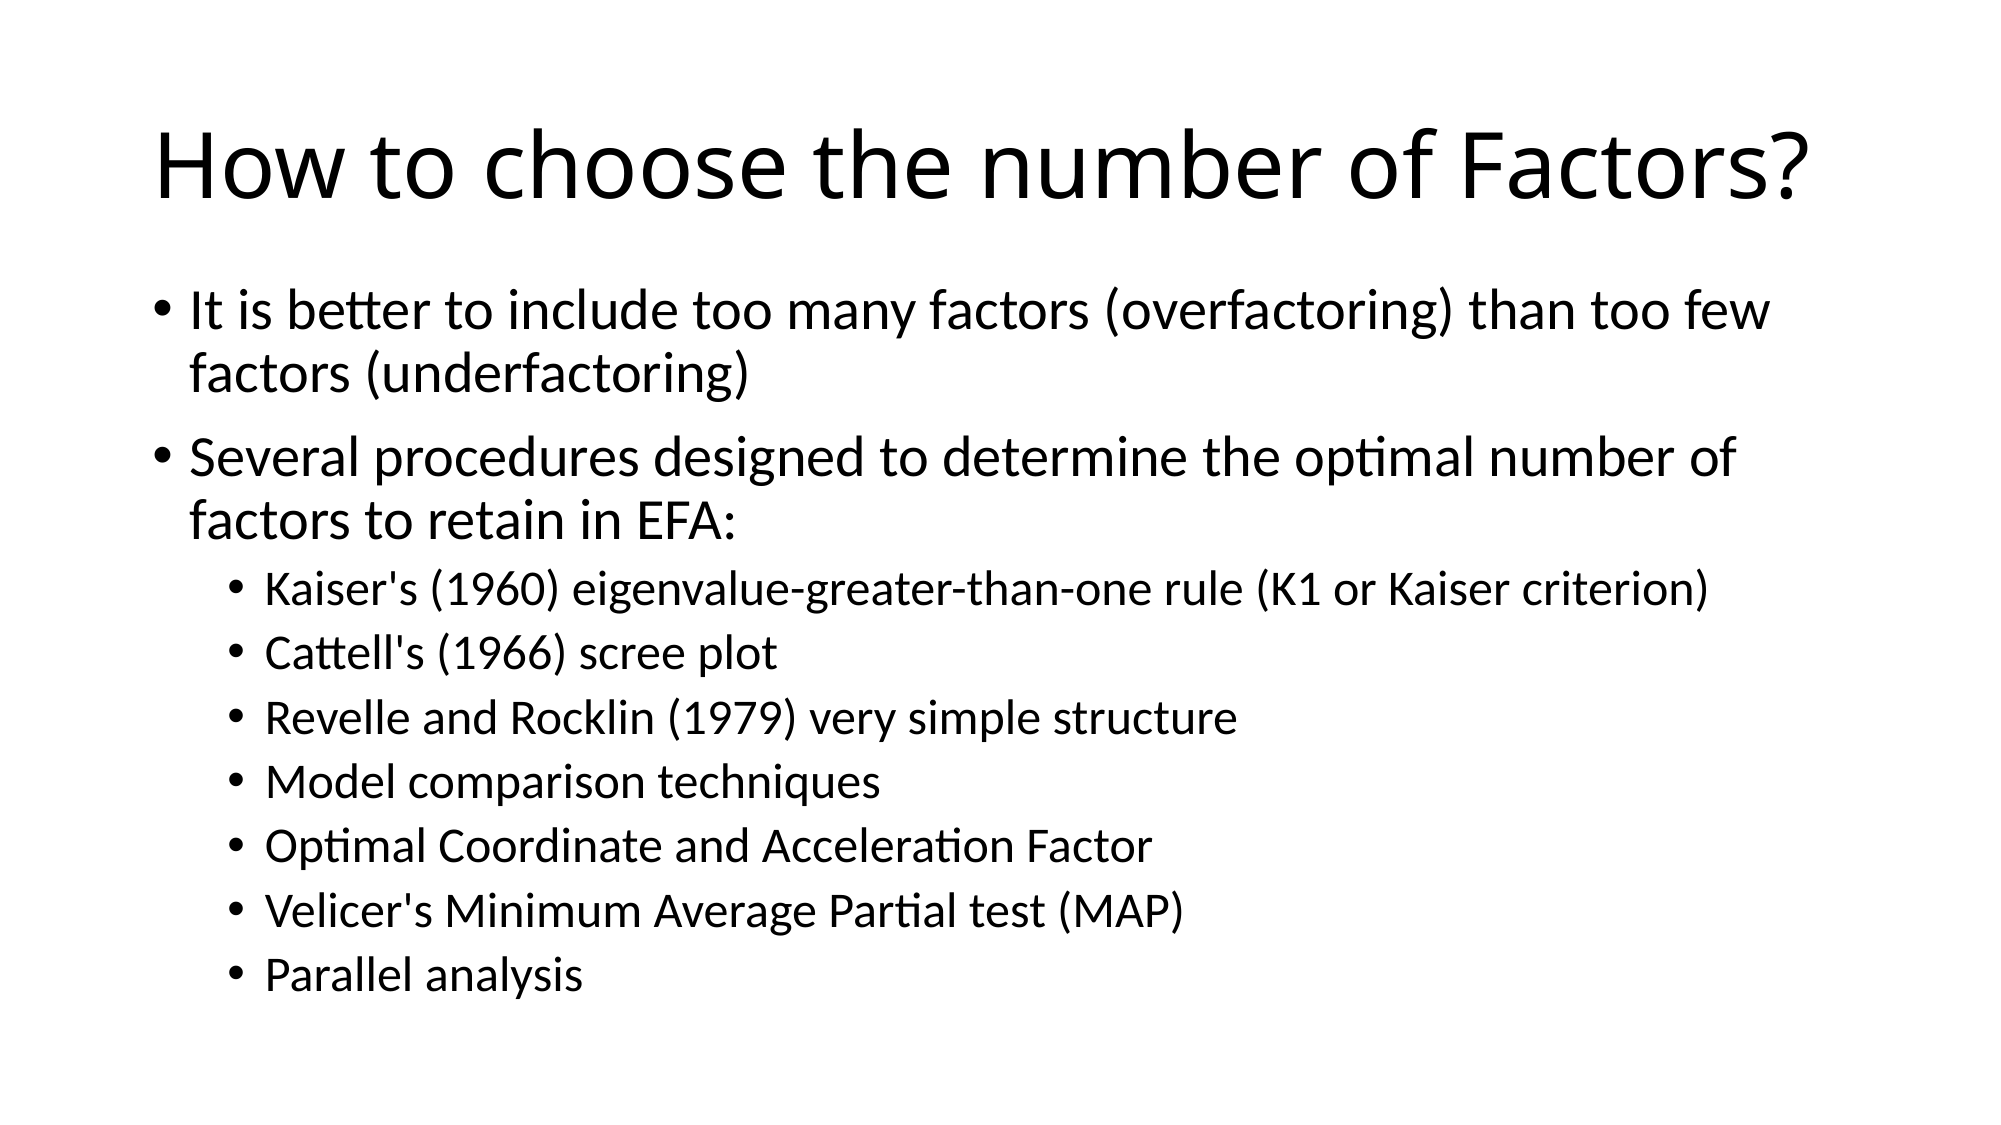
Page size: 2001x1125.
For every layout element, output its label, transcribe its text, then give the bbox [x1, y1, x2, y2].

title How to choose the number of Factors? [137, 59, 1863, 271]
list It is better to include too many factors (overfactoring) than too few factors (underfactoring) Several procedures designed to determine the optimal number of factors to retain in EFA: Kaiser's (1960) eigenvalue-greater-than-one rule (K1 or Kaiser criterion) Cattell's (1966) scree plot Revelle and Rocklin (1979) very simple structure Model comparison techniques Optimal Coordinate and Acceleration Factor Velicer's Minimum Average Partial test (MAP) Parallel analysis [137, 271, 1888, 1030]
